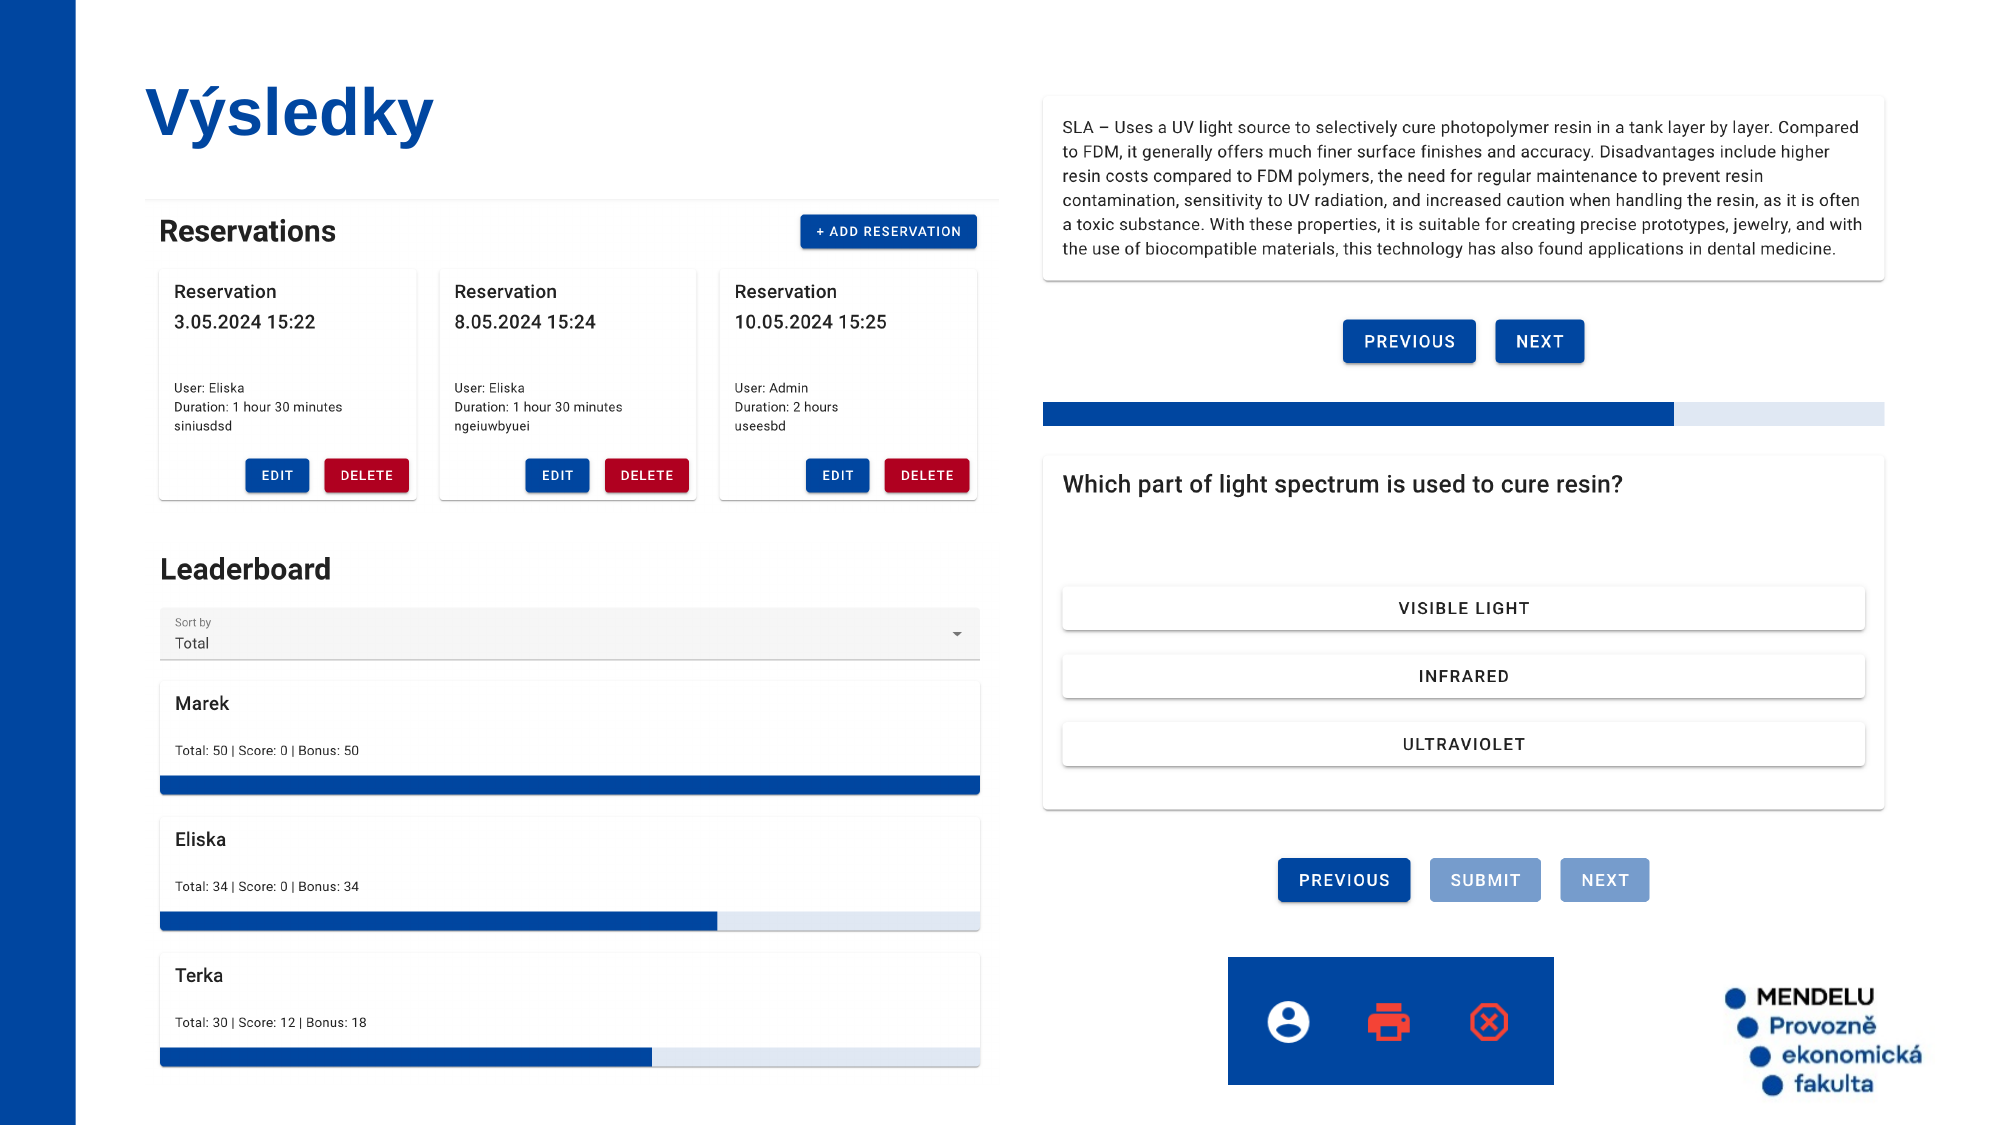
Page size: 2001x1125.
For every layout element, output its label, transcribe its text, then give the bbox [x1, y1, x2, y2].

picture [145, 68, 1922, 1085]
picture [1705, 968, 1942, 1117]
list Výsledky [145, 68, 999, 171]
picture [1228, 957, 1554, 1085]
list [145, 199, 999, 513]
